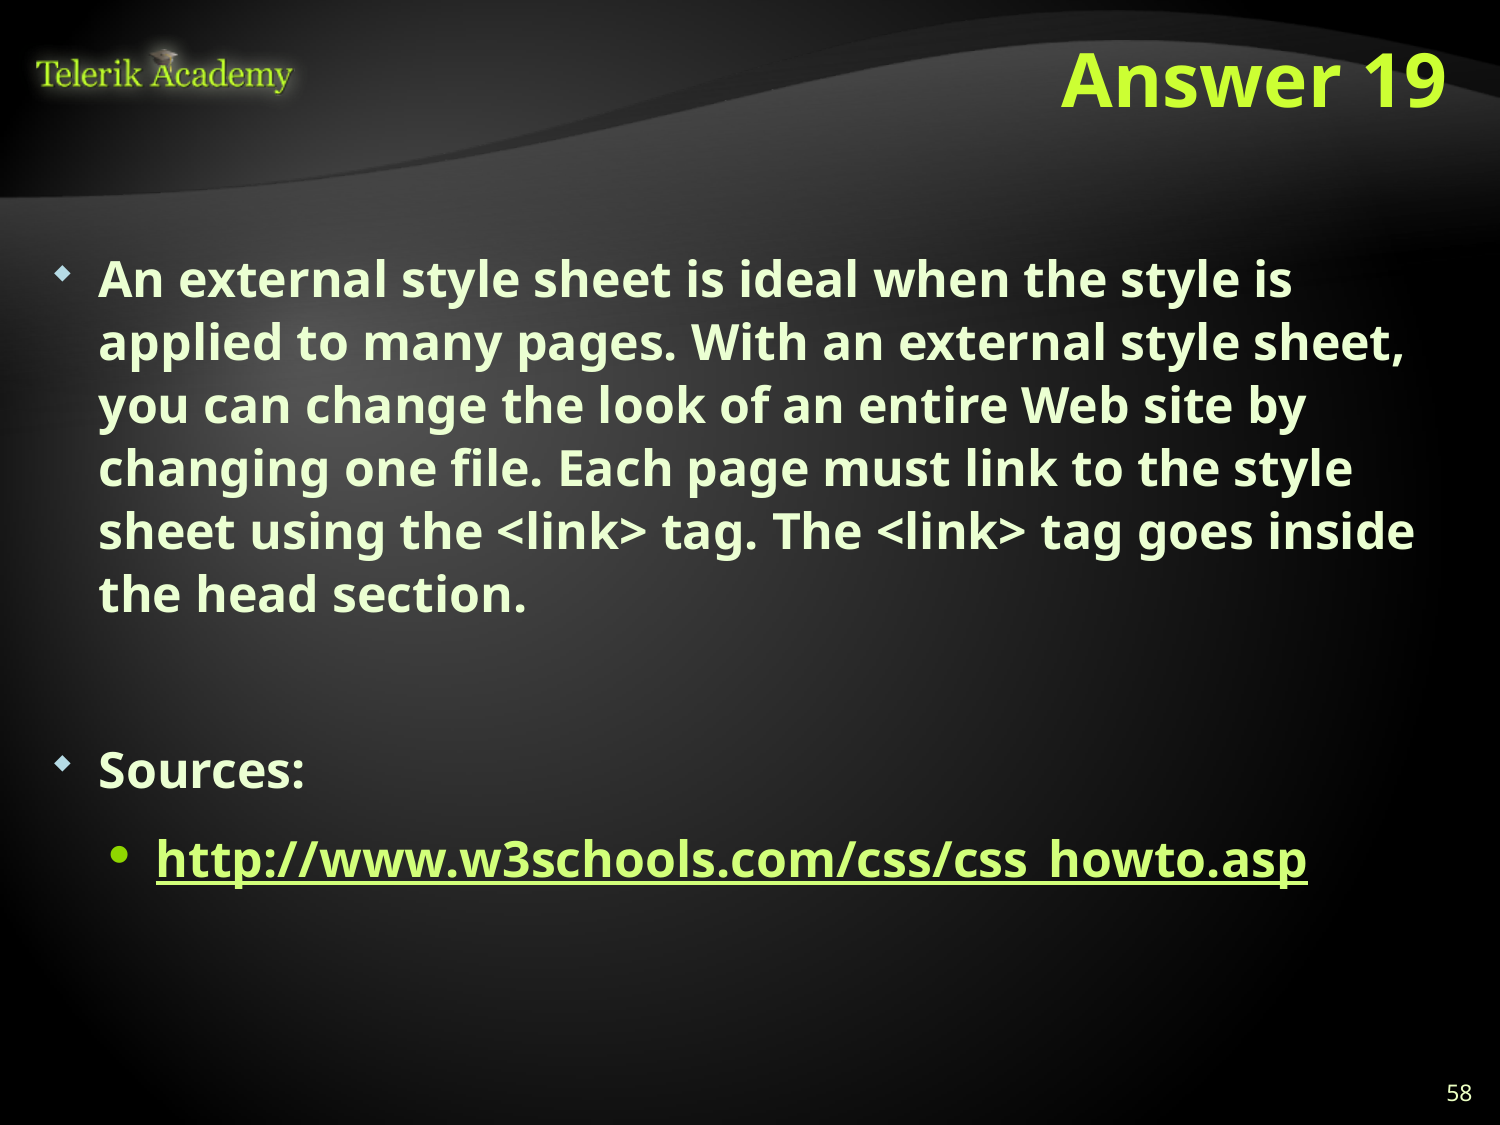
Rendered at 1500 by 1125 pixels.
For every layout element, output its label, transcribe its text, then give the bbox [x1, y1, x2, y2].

picture [0, 0, 1500, 1125]
title Answer 19 [300, 12, 1463, 150]
list An external style sheet is ideal when the style is applied to many pages. With an external style sheet, you can change the look of an entire Web site by changing one file. Each page must link to the style sheet using the <link> tag. The <link> tag goes inside the head section. Sources: http://www.w3schools.com/css/css_howto.asp [37, 237, 1463, 1125]
slide_number 58 [1412, 1074, 1488, 1113]
